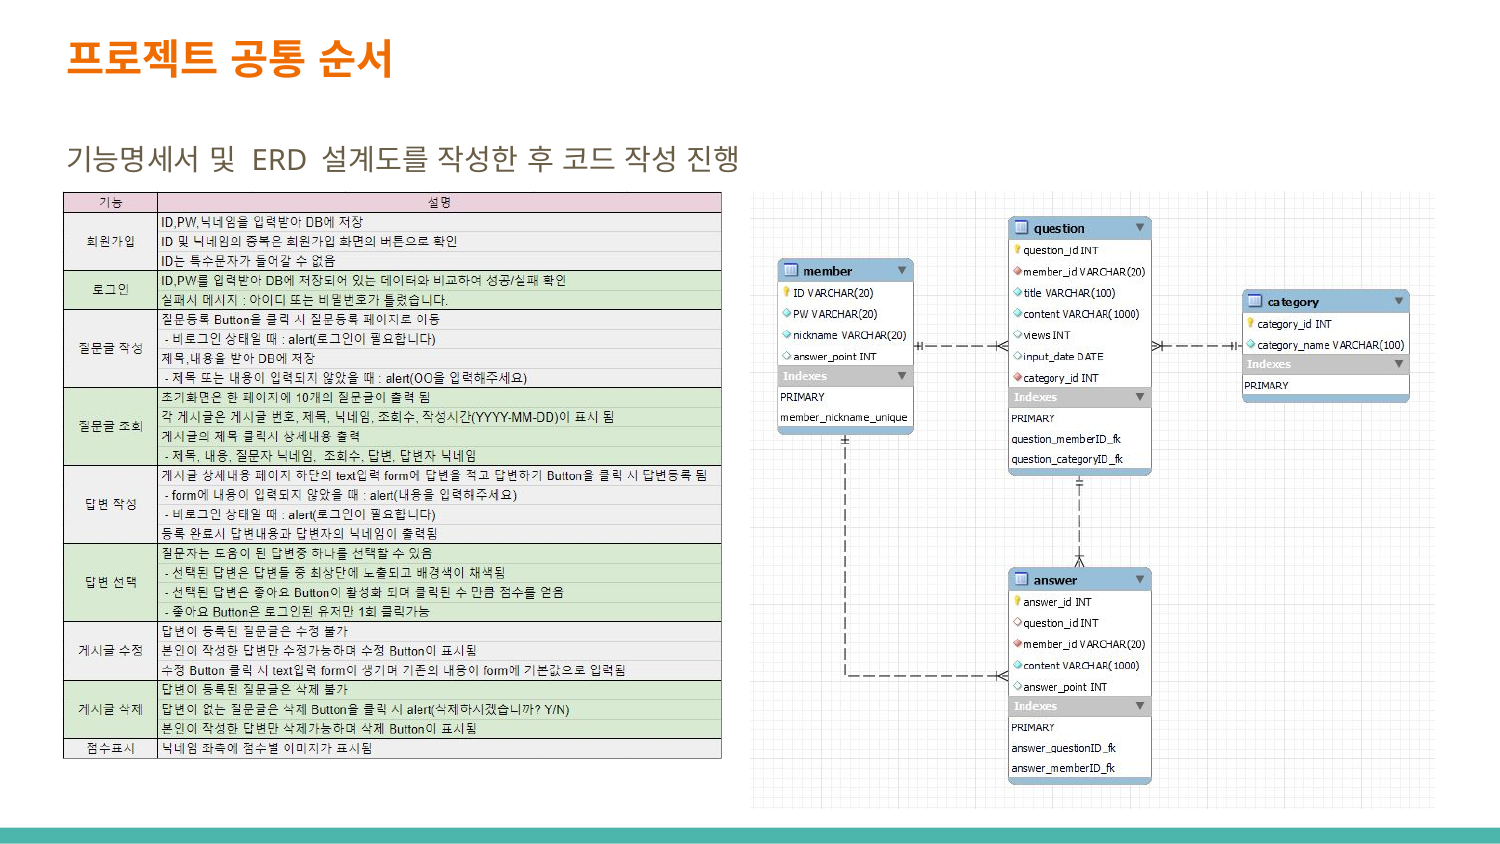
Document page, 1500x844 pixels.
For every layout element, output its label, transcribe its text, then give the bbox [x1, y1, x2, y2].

list 기능명세서 및 ERD 설계도를 작성한 후 코드 작성 진행 [51, 120, 1449, 777]
picture [749, 191, 1435, 809]
title 프로젝트 공통 순서 [51, 18, 1449, 93]
picture [62, 191, 722, 760]
